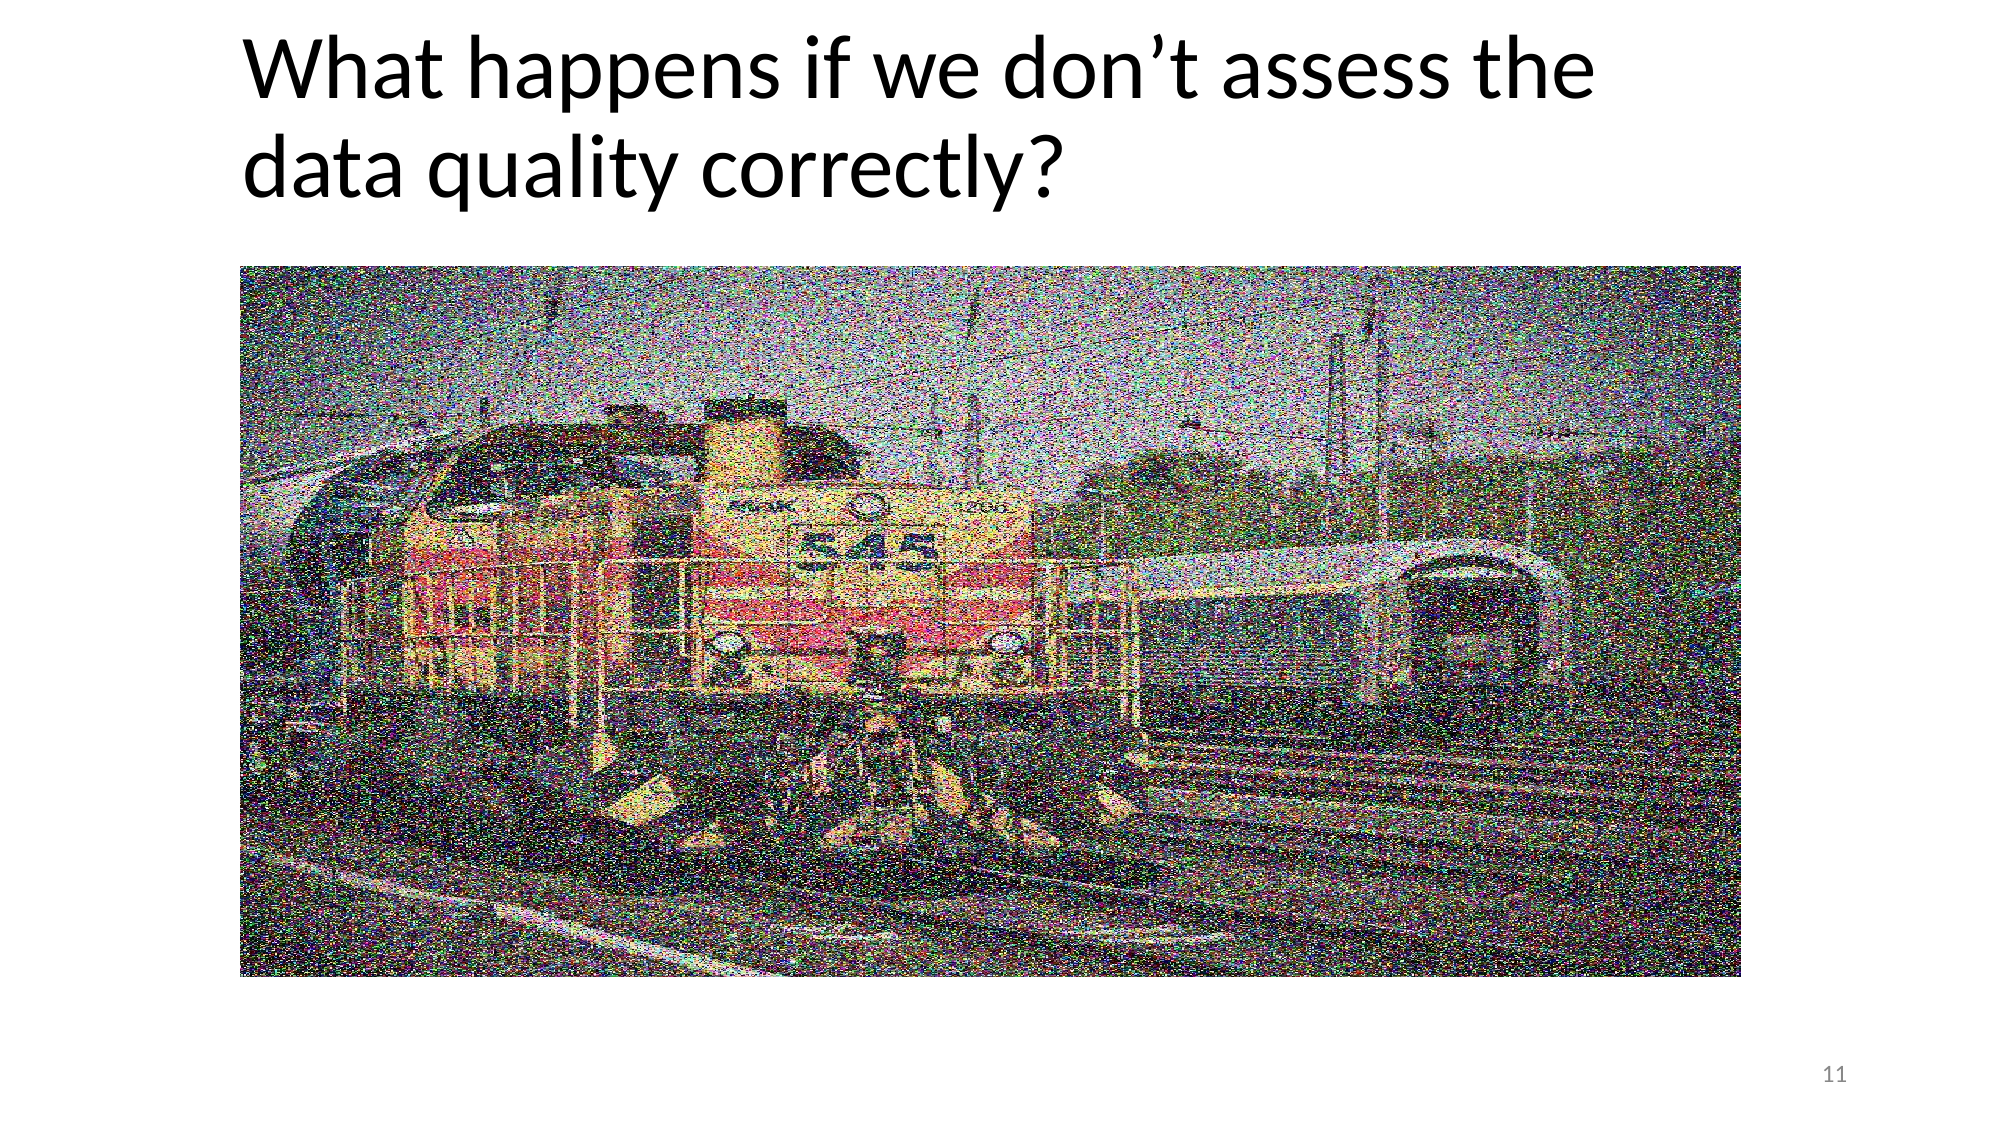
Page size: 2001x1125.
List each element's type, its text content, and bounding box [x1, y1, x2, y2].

title What happens if we don’t assess the data quality correctly? [227, 9, 1753, 228]
picture [240, 266, 1741, 977]
slide_number 11 [1412, 1042, 1863, 1103]
